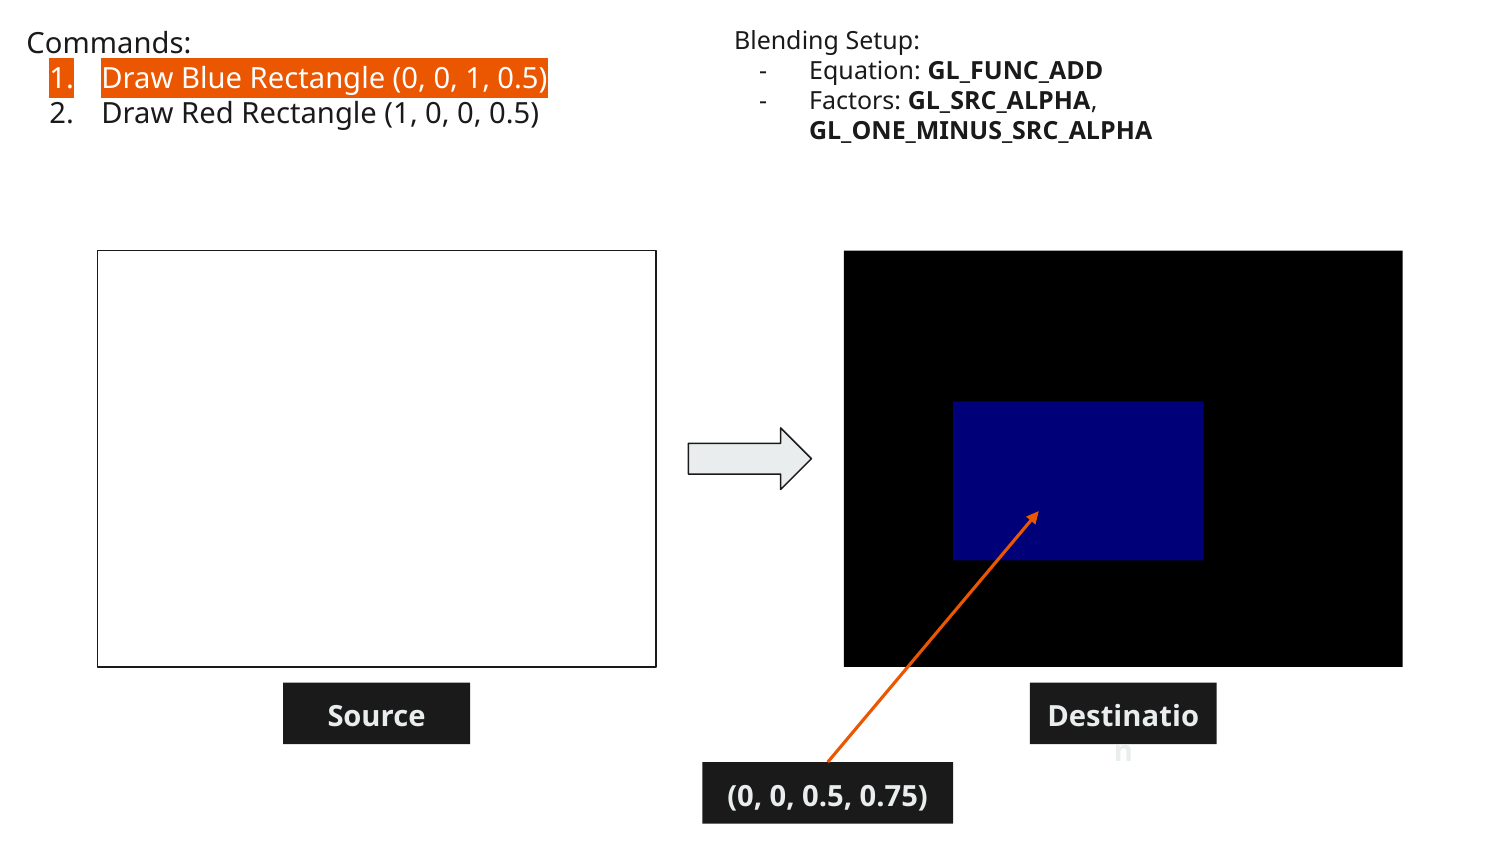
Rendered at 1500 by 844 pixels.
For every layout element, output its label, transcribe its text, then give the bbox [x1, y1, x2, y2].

text_box [97, 250, 656, 667]
text_box Blending Setup: Equation: GL_FUNC_ADD Factors: GL_SRC_ALPHA, GL_ONE_MINUS_SRC_ALPHA [719, 9, 1461, 133]
text_box (0, 0, 0.5, 0.75) [702, 762, 954, 824]
text_box Source [283, 682, 471, 745]
text_box [953, 401, 1204, 561]
text_box Destination [1045, 682, 1217, 745]
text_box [827, 510, 1039, 763]
text_box Commands: Draw Blue Rectangle (0, 0, 1, 0.5) Draw Red Rectangle (1, 0, 0, 0.5) [11, 9, 564, 169]
text_box [688, 427, 812, 490]
text_box [843, 250, 1403, 667]
